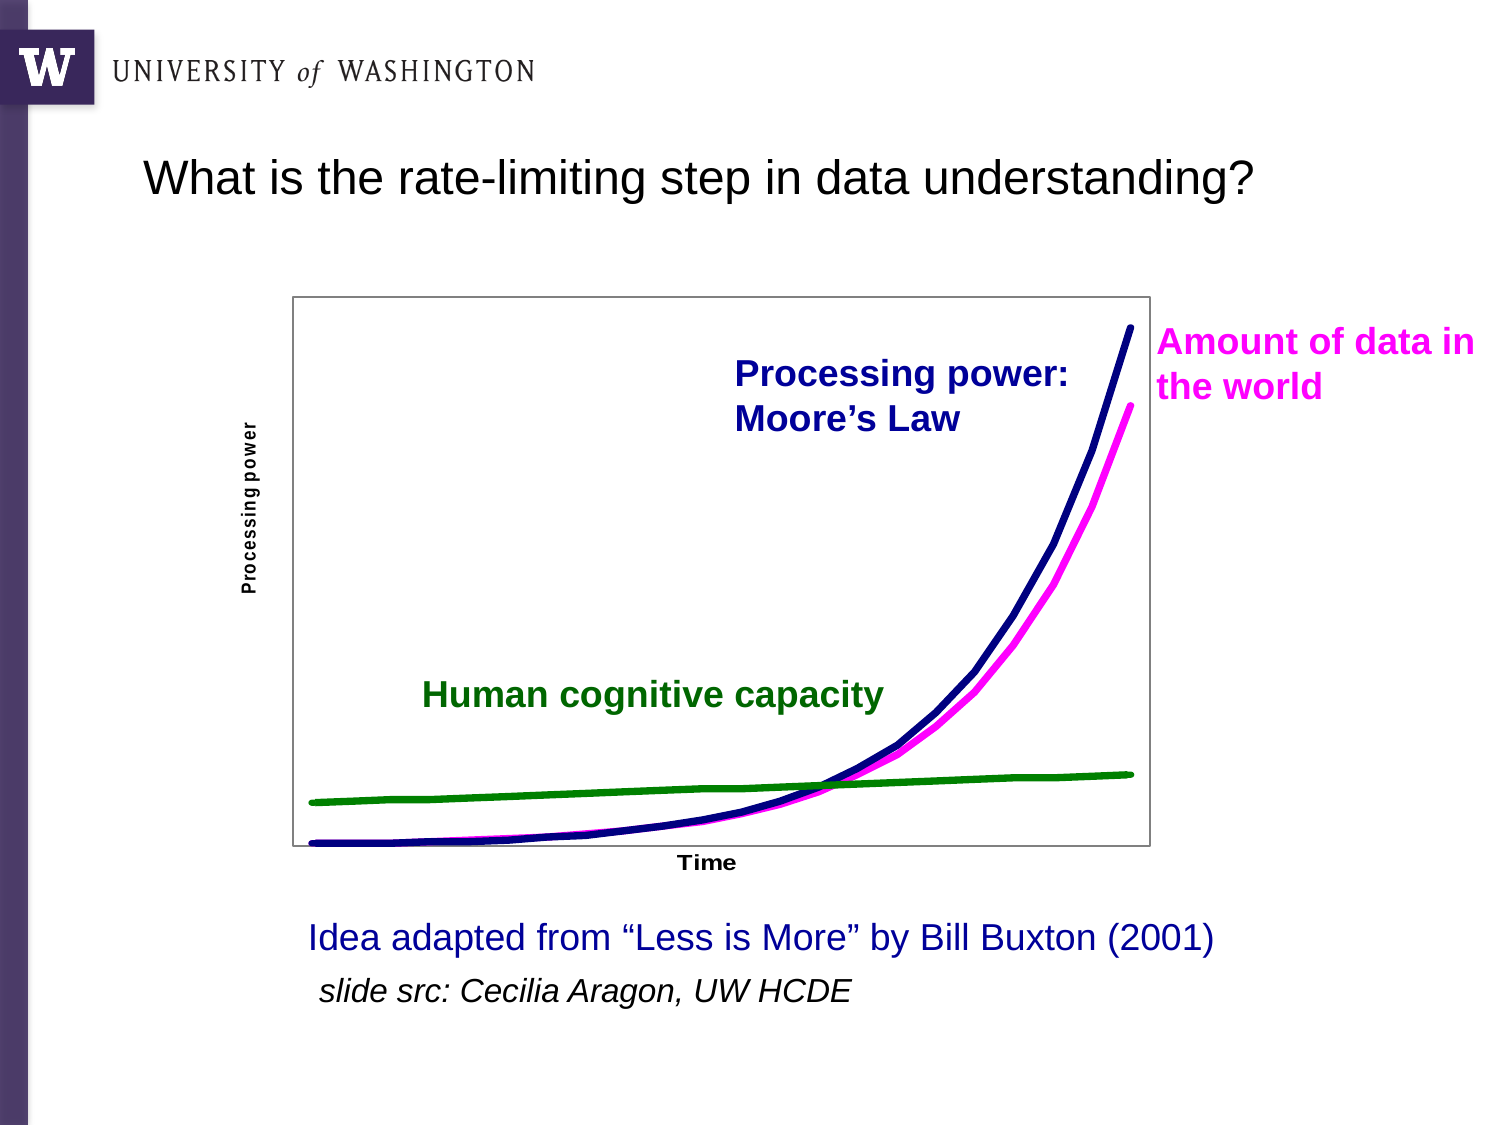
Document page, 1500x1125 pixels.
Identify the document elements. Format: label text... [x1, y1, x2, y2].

picture [112, 59, 534, 88]
text_box Amount of data in the world [1192, 309, 1500, 415]
picture [19, 48, 75, 86]
title What is the rate-limiting step in data understanding? [128, 70, 1451, 213]
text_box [192, 264, 1188, 939]
text_box Idea adapted from “Less is More” by Bill Buxton (2001) [293, 906, 1376, 966]
text_box slide src: Cecilia Aragon, UW HCDE [304, 961, 982, 1017]
